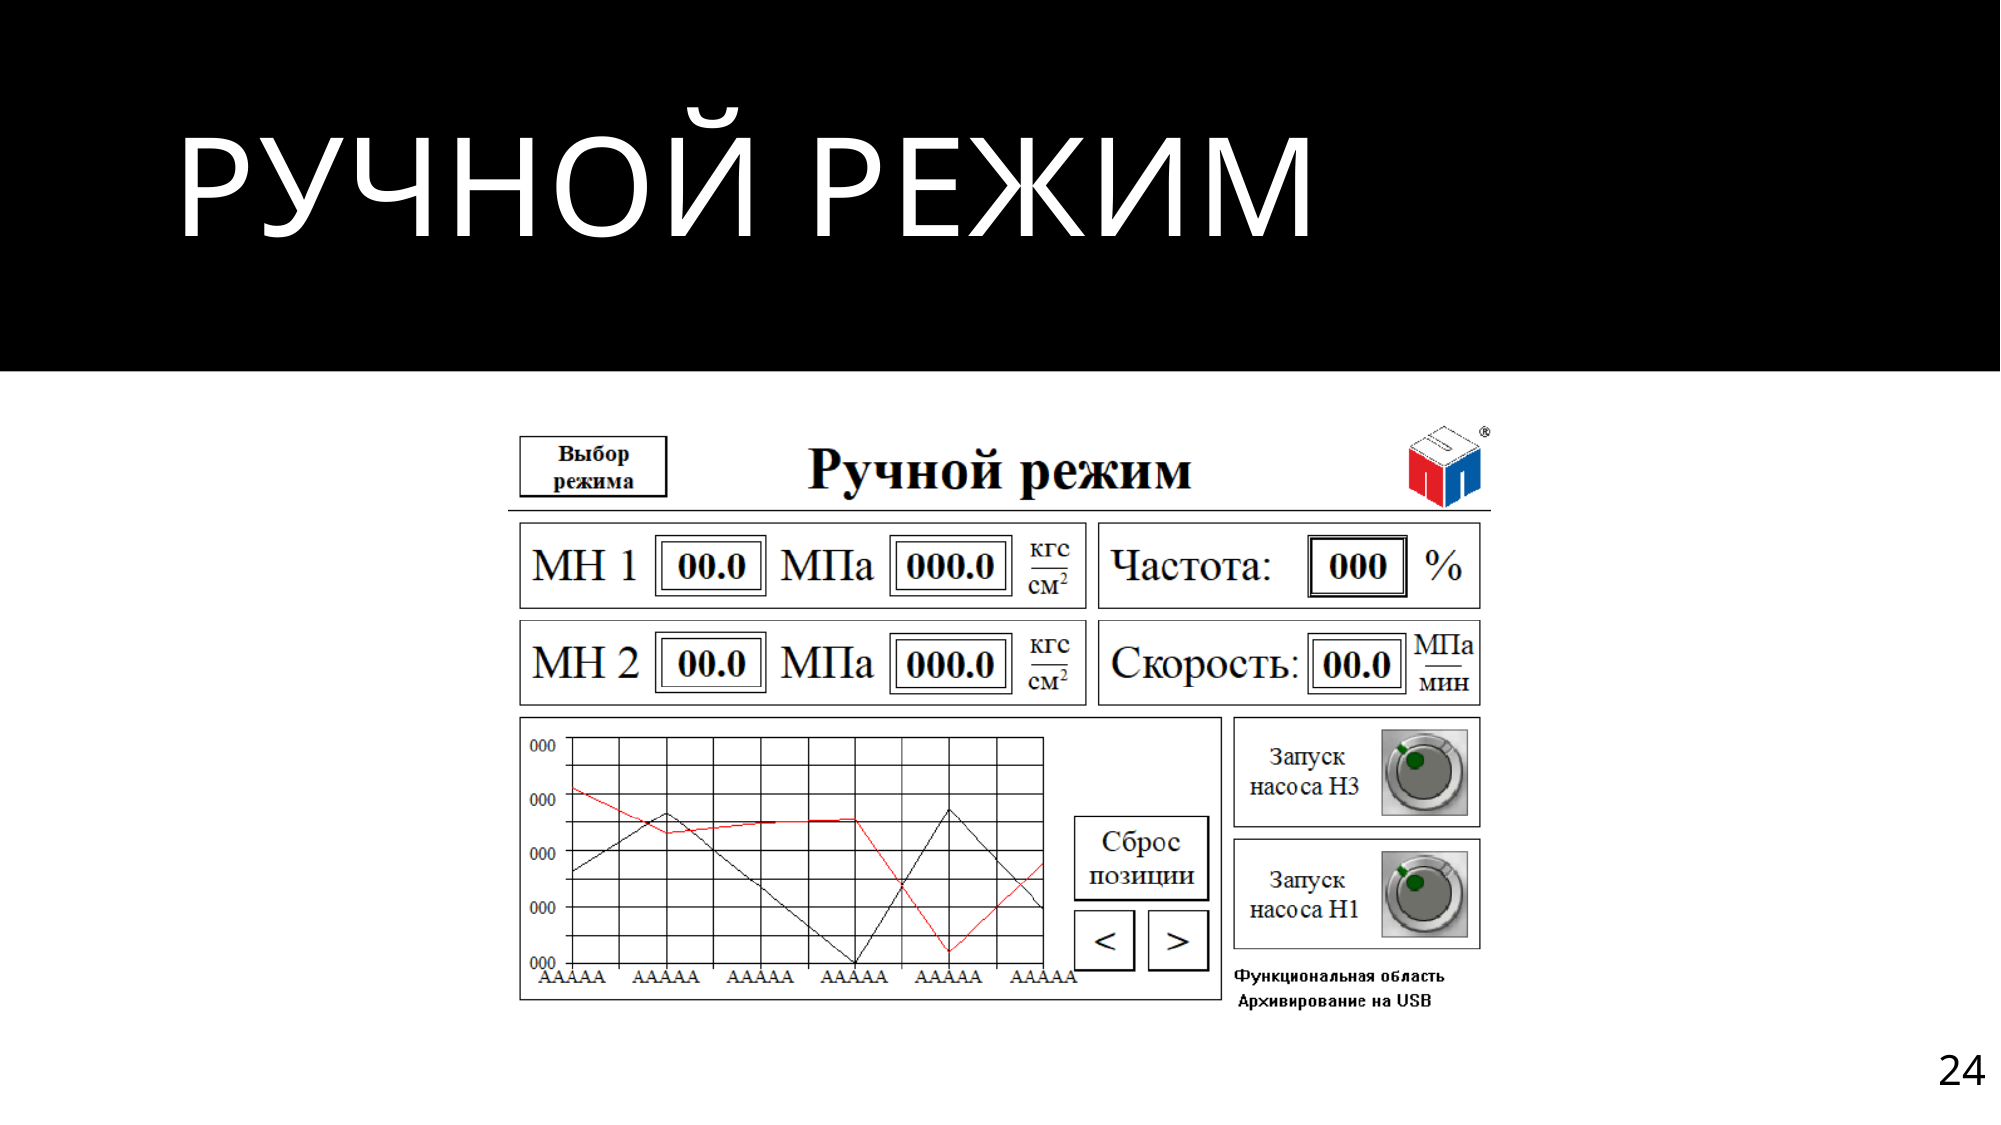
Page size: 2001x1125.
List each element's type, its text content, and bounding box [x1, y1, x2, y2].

slide_number 24 [1923, 1042, 2000, 1103]
title Ручной режим [157, 52, 1842, 332]
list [508, 424, 1491, 1015]
